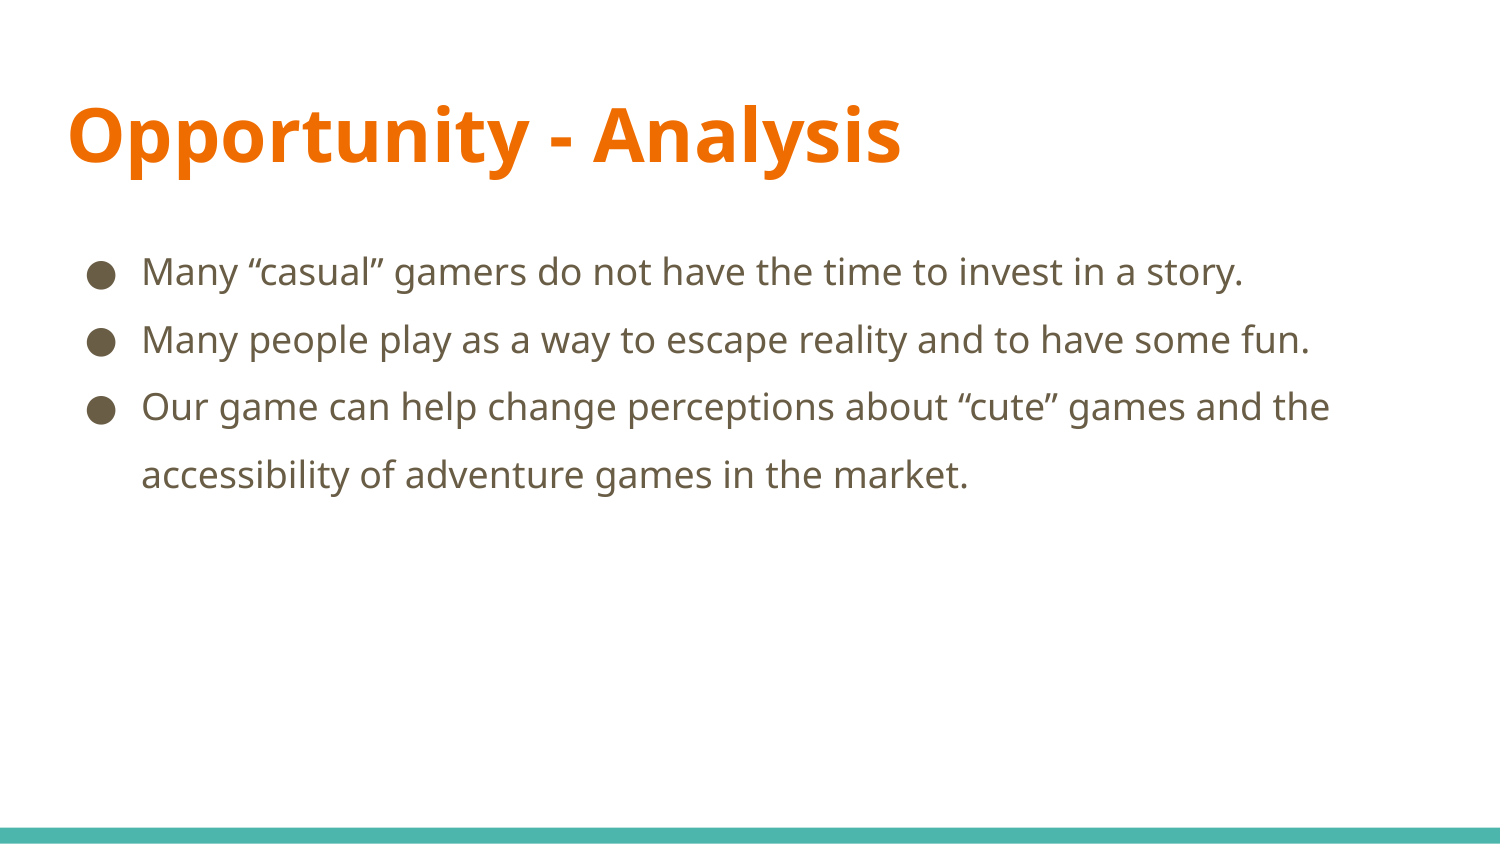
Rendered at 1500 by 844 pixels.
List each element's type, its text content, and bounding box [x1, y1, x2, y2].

list Many “casual” gamers do not have the time to invest in a story. Many people play as a way to escape reality and to have some fun. Our game can help change perceptions about “cute” games and the accessibility of adventure games in the market. [51, 210, 1360, 753]
title Opportunity - Analysis [51, 72, 1449, 189]
